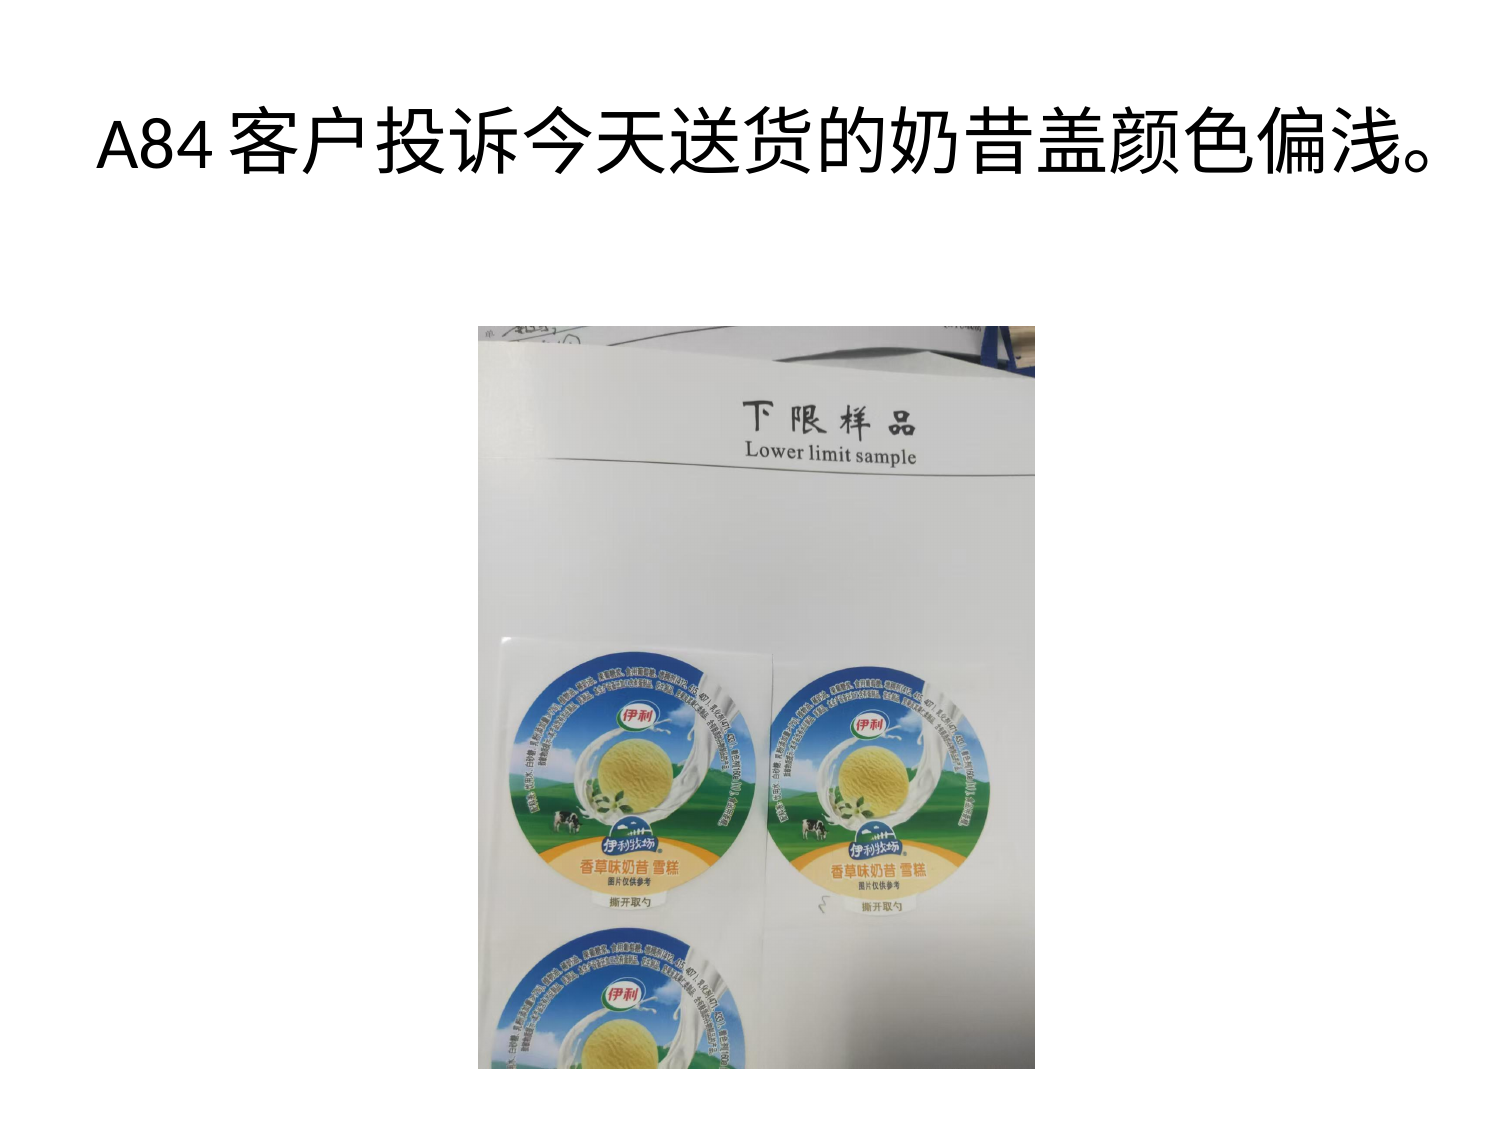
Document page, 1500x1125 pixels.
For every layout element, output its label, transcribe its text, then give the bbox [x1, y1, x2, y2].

title A84客户投诉今天送货的奶昔盖颜色偏浅。 [75, 45, 1425, 233]
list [478, 326, 1036, 1069]
